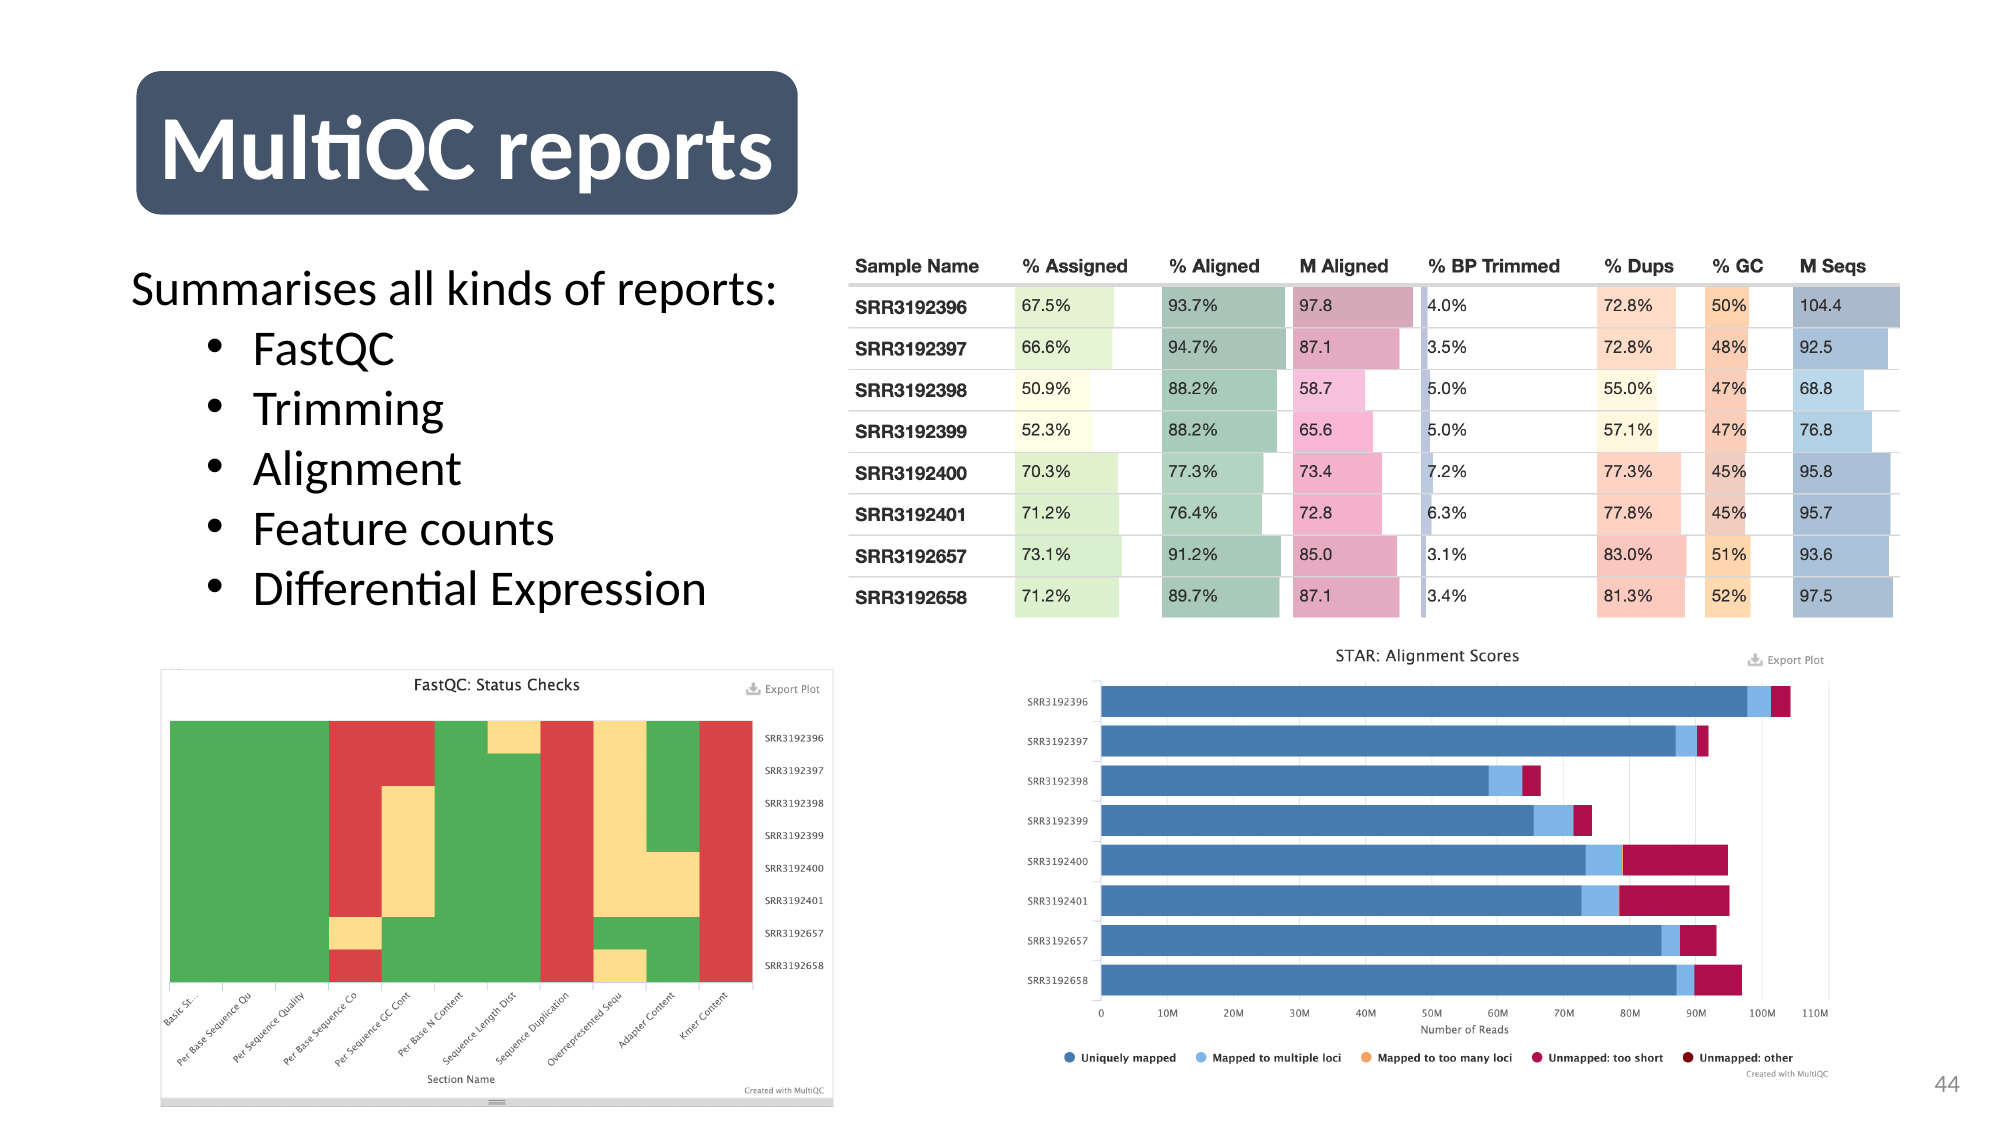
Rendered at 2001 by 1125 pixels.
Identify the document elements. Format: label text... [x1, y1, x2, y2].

picture [151, 661, 841, 1111]
picture [840, 248, 1905, 1080]
text_box MultiQC reports [136, 71, 798, 215]
slide_number 44 [1525, 1052, 1976, 1113]
text_box Summarises all kinds of reports: FastQC Trimming Alignment Feature counts Differential Expression [116, 248, 794, 624]
